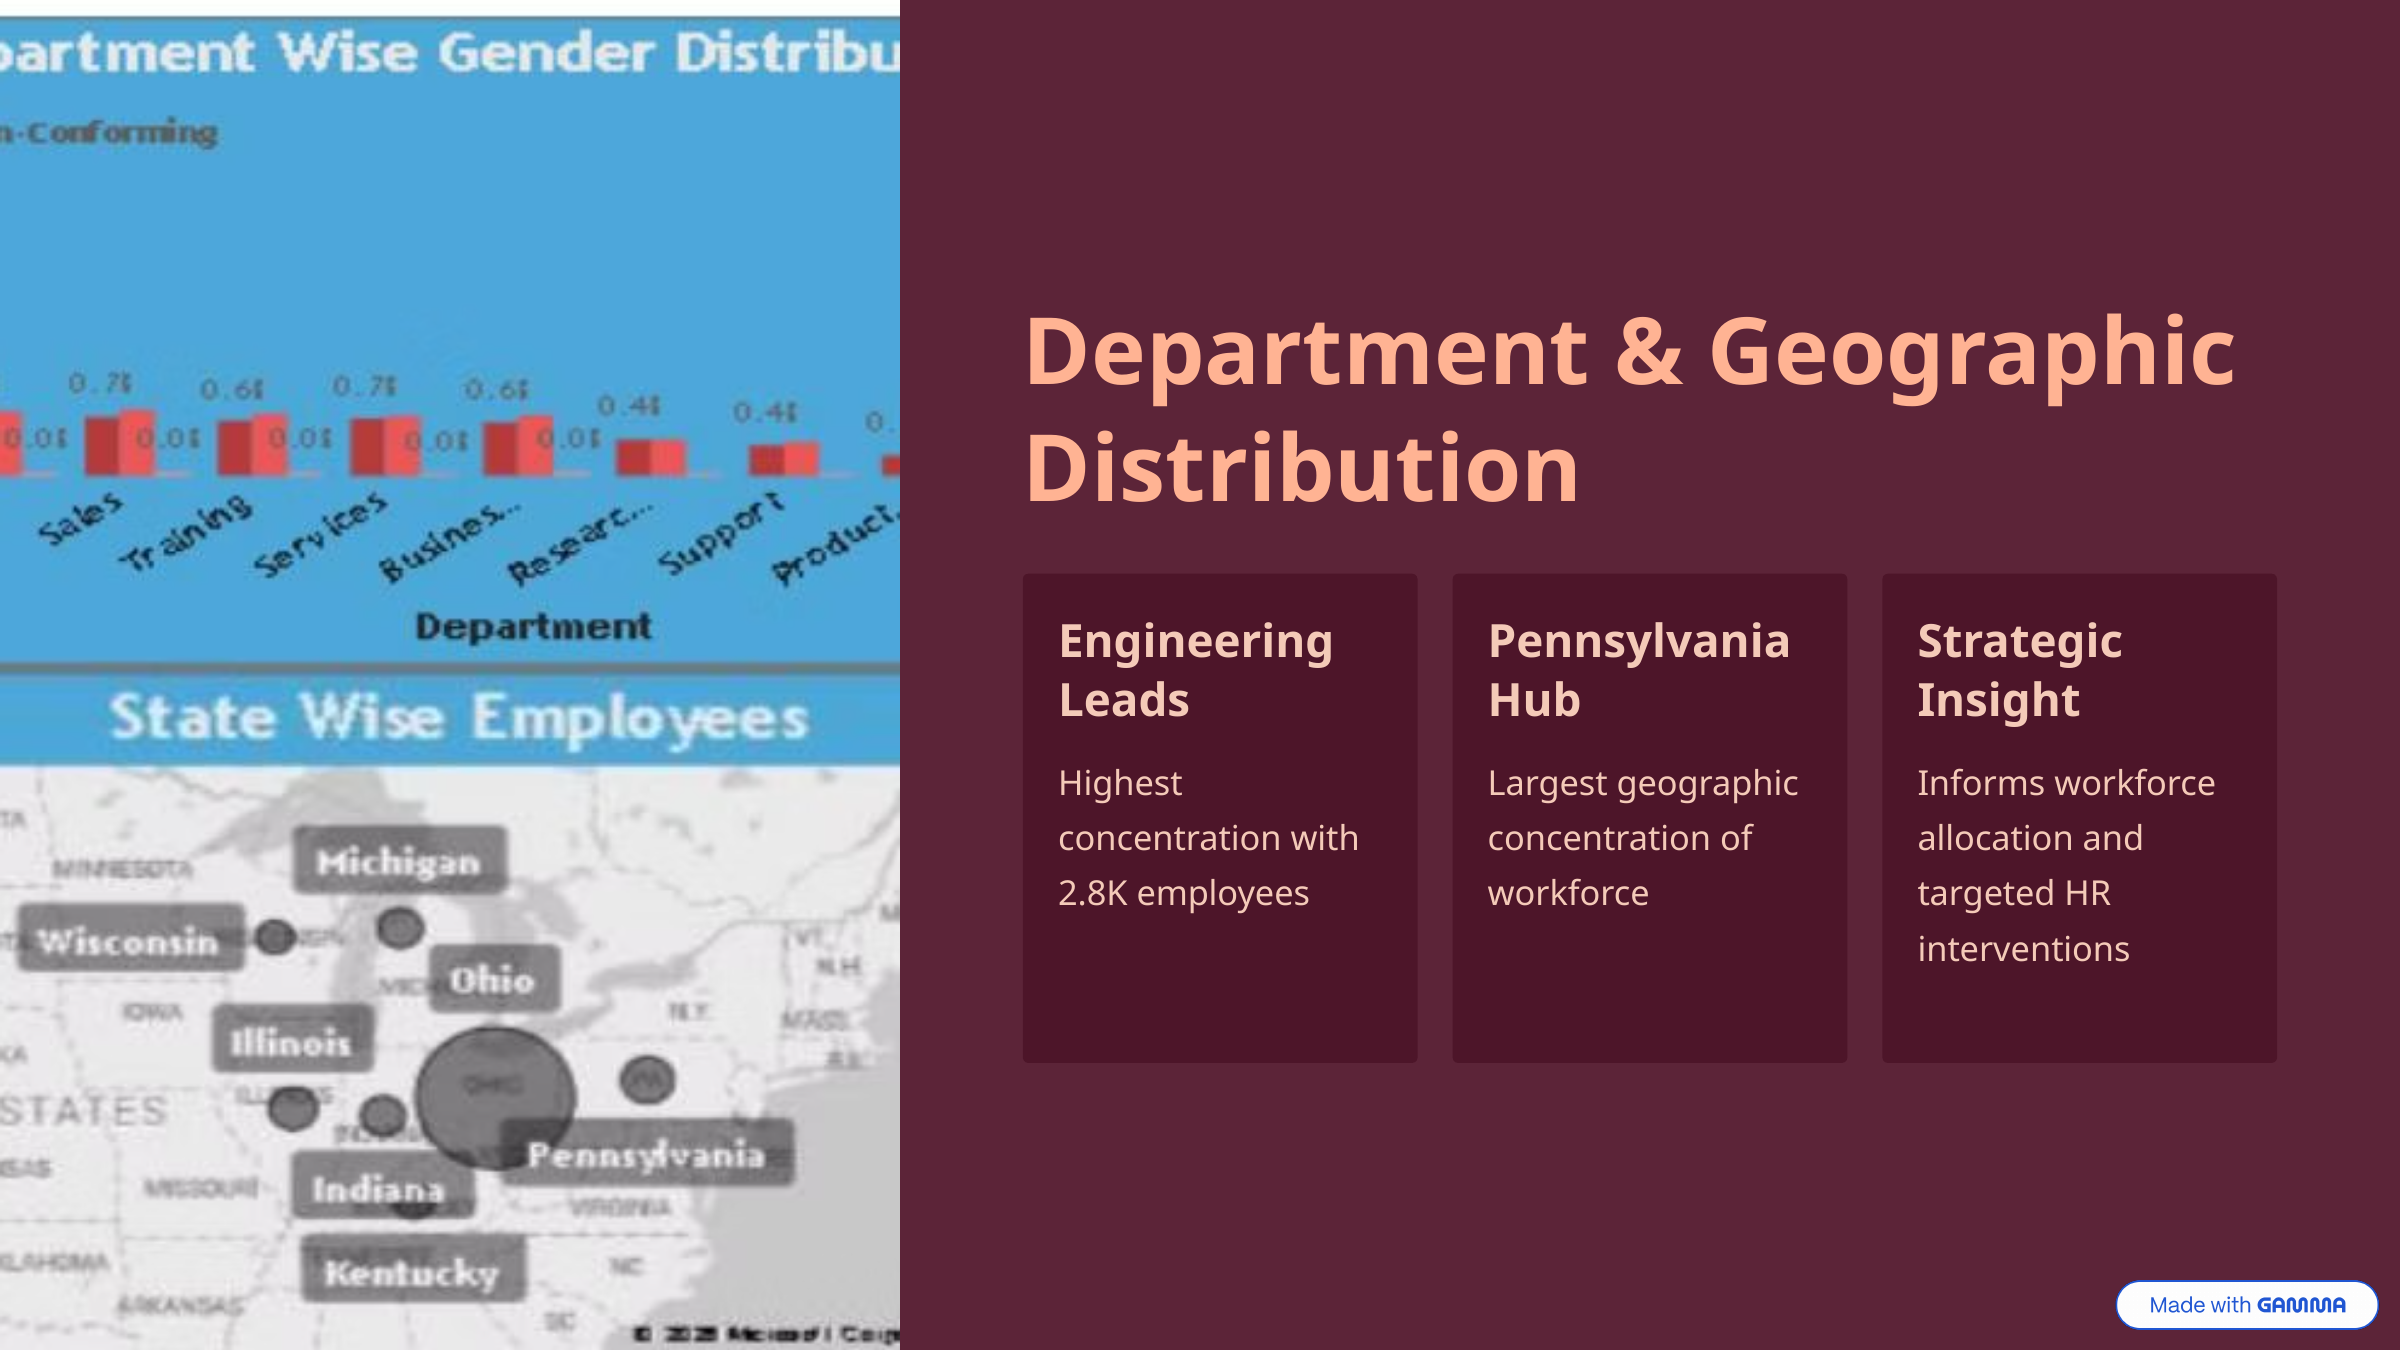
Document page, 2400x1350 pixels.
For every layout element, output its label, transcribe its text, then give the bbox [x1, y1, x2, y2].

text_box [1452, 573, 1848, 1063]
text_box Engineering Leads [1058, 608, 1383, 726]
picture [2106, 1271, 2389, 1339]
picture [0, 0, 900, 1350]
text_box Strategic Insight [1917, 608, 2242, 726]
text_box Pennsylvania Hub [1487, 608, 1813, 726]
text_box [1022, 573, 1418, 1063]
text_box Department & Geographic Distribution [1022, 286, 2277, 521]
text_box Highest concentration with 2.8K employees [1058, 746, 1383, 972]
text_box Informs workforce allocation and targeted HR interventions [1917, 746, 2242, 1028]
text_box [1882, 573, 2278, 1063]
text_box Largest geographic concentration of workforce [1487, 746, 1813, 972]
